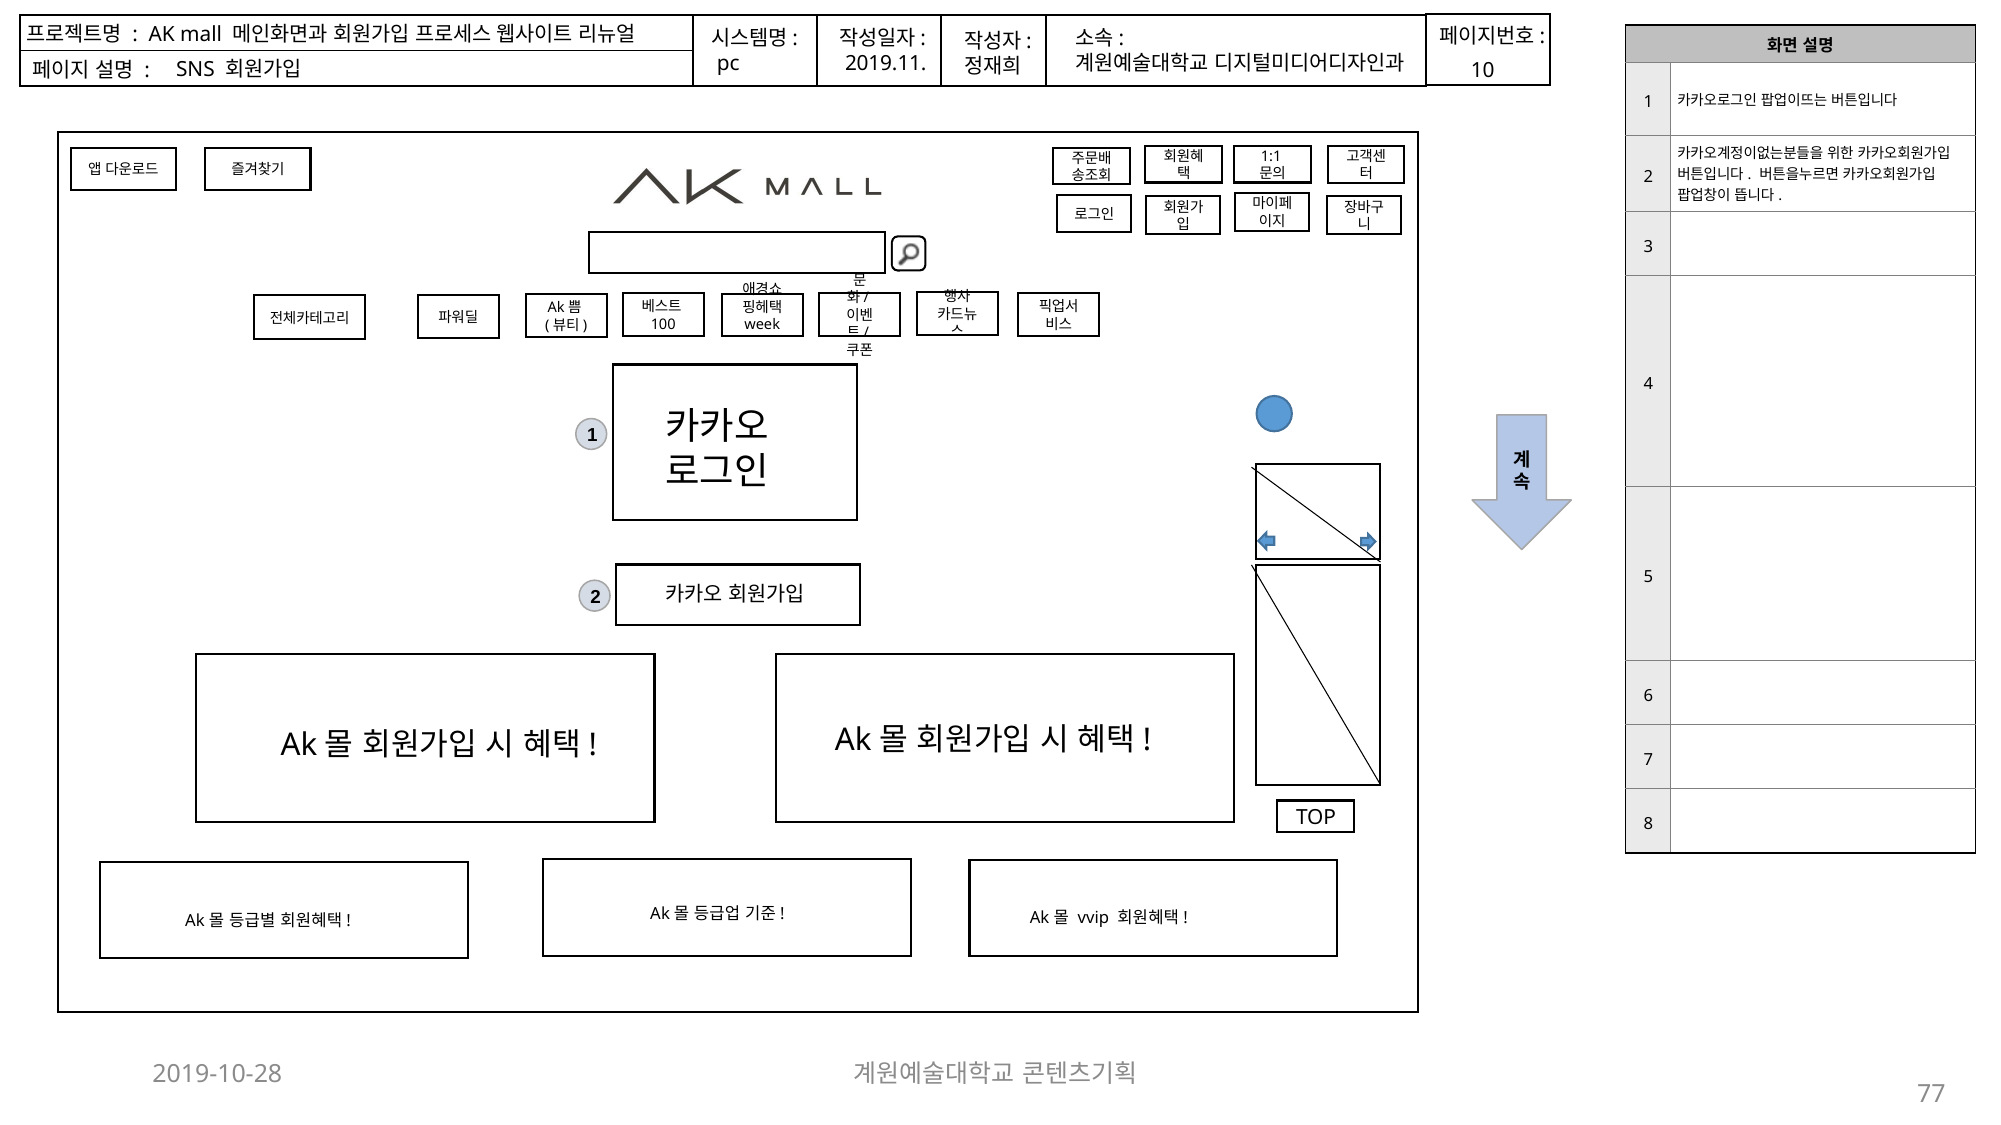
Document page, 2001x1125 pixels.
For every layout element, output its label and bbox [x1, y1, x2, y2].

text_box [1472, 414, 1572, 550]
table_cell [1671, 487, 1975, 660]
table_cell [1626, 487, 1670, 660]
footer [662, 1042, 1338, 1103]
table_cell [1626, 661, 1670, 724]
picture [892, 242, 920, 271]
text_box [57, 131, 1419, 1013]
table_cell [1671, 789, 1975, 852]
table_cell [1626, 276, 1670, 486]
table_cell [1671, 725, 1975, 788]
table_header [1626, 26, 1975, 62]
text_box [19, 13, 1557, 90]
table_cell [1671, 136, 1975, 211]
table_cell [1671, 212, 1975, 275]
table_cell [1671, 63, 1975, 135]
slide_number [1510, 1064, 1961, 1125]
table_cell [1626, 212, 1670, 275]
table_cell [1626, 725, 1670, 788]
table_cell [1626, 136, 1670, 211]
table_cell [1671, 661, 1975, 724]
picture [612, 154, 882, 205]
slide_number [137, 1042, 588, 1103]
table_cell [1671, 276, 1975, 486]
table_cell [1626, 789, 1670, 852]
table_cell [1626, 63, 1670, 135]
